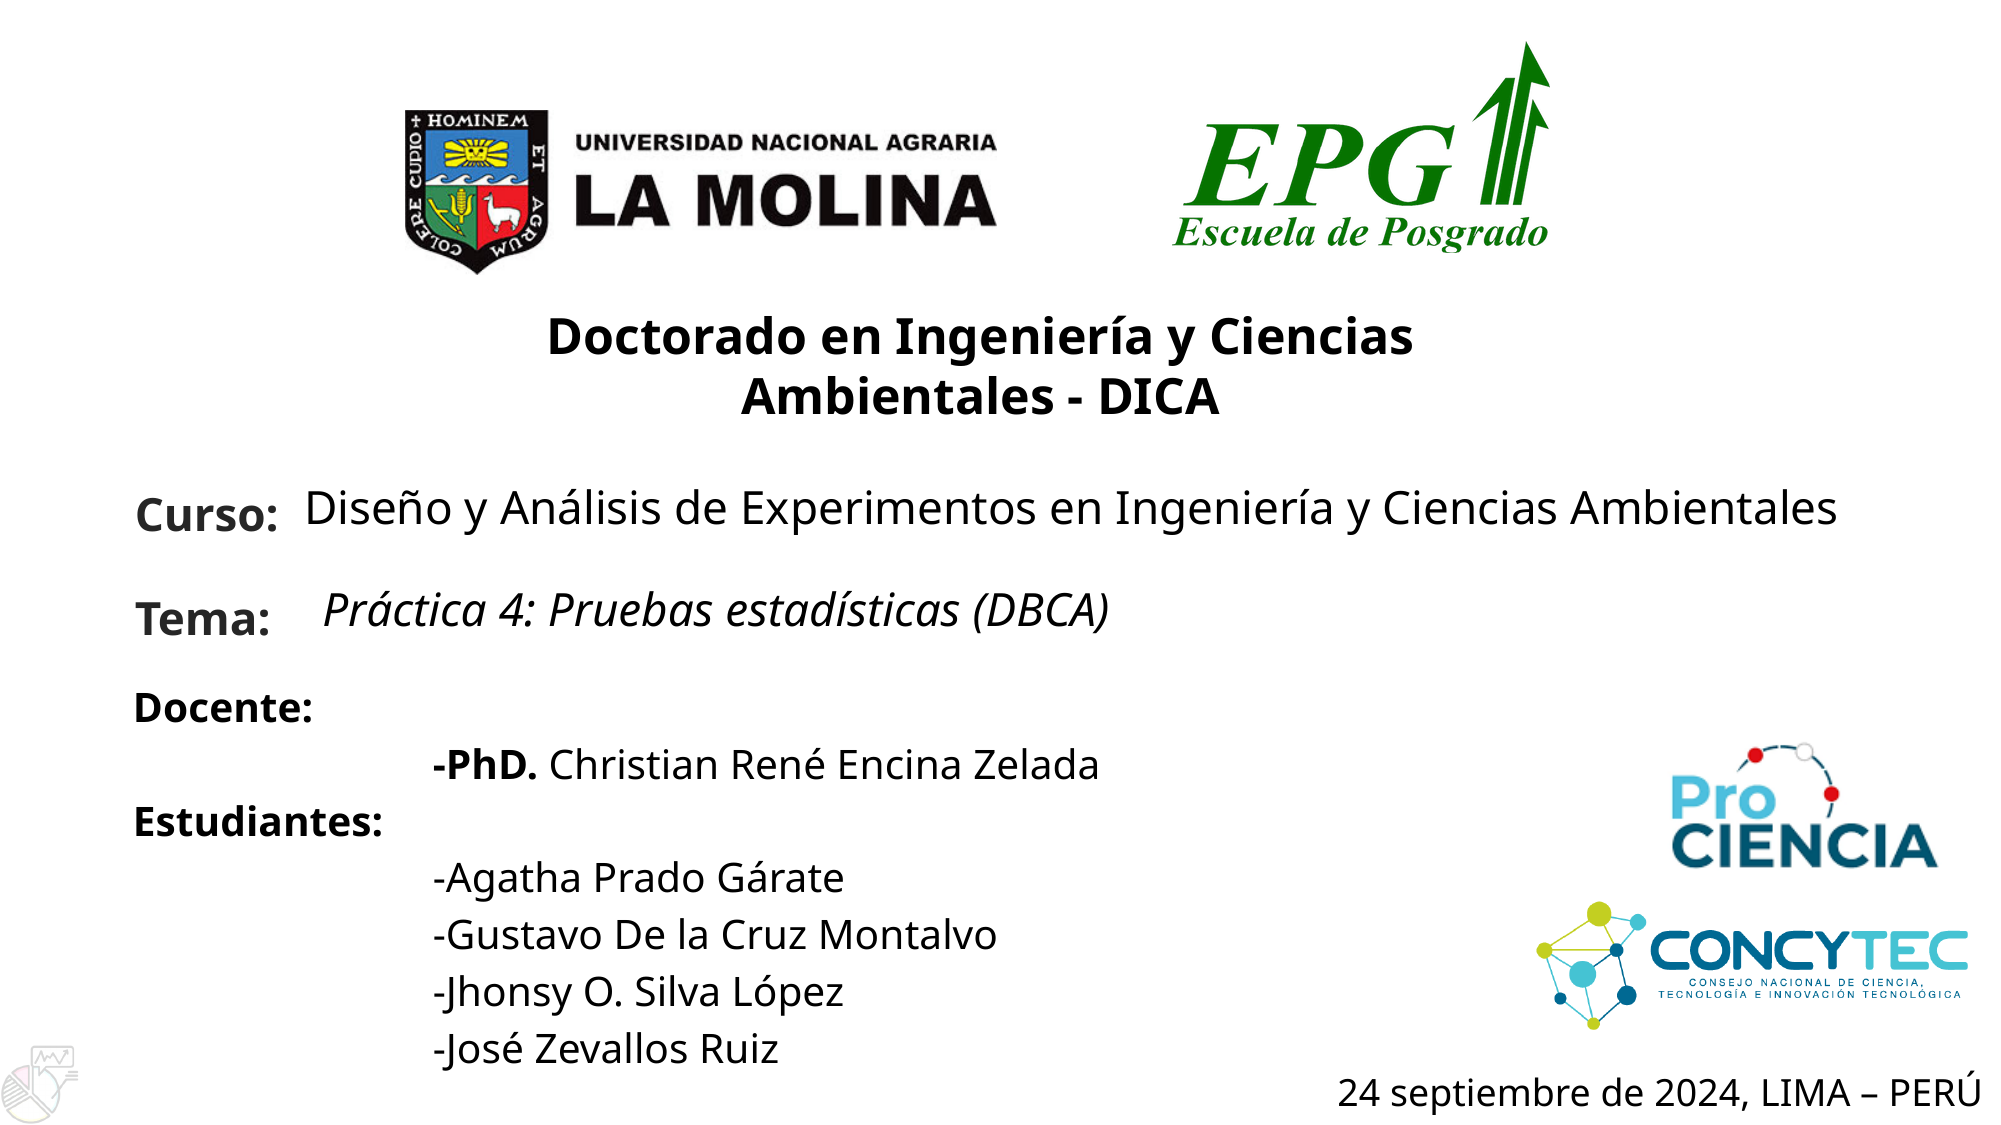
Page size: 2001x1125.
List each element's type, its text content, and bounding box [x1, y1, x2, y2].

picture [0, 1045, 79, 1124]
picture [405, 110, 997, 275]
picture [1624, 727, 1977, 880]
text_box Tema: [127, 555, 291, 649]
text_box Curso: [127, 451, 297, 545]
text_box Docente: -PhD. Christian René Encina Zelada Estudiantes: -Agatha Prado Gárate -Gustavo De la Cruz Montalvo -Jhonsy O. Silva López -José Zevallos Ruiz [127, 678, 1173, 1075]
text_box Doctorado en Ingeniería y Ciencias Ambientales - DICA [459, 300, 1502, 428]
picture [1172, 41, 1550, 254]
text_box Práctica 4: Pruebas estadísticas (DBCA) [314, 577, 1889, 640]
text_box Diseño y Análisis de Experimentos en Ingeniería y Ciencias Ambientales [296, 475, 2000, 538]
picture [1535, 901, 1968, 1030]
text_box 24 septiembre de 2024, LIMA – PERÚ [845, 1072, 1989, 1117]
